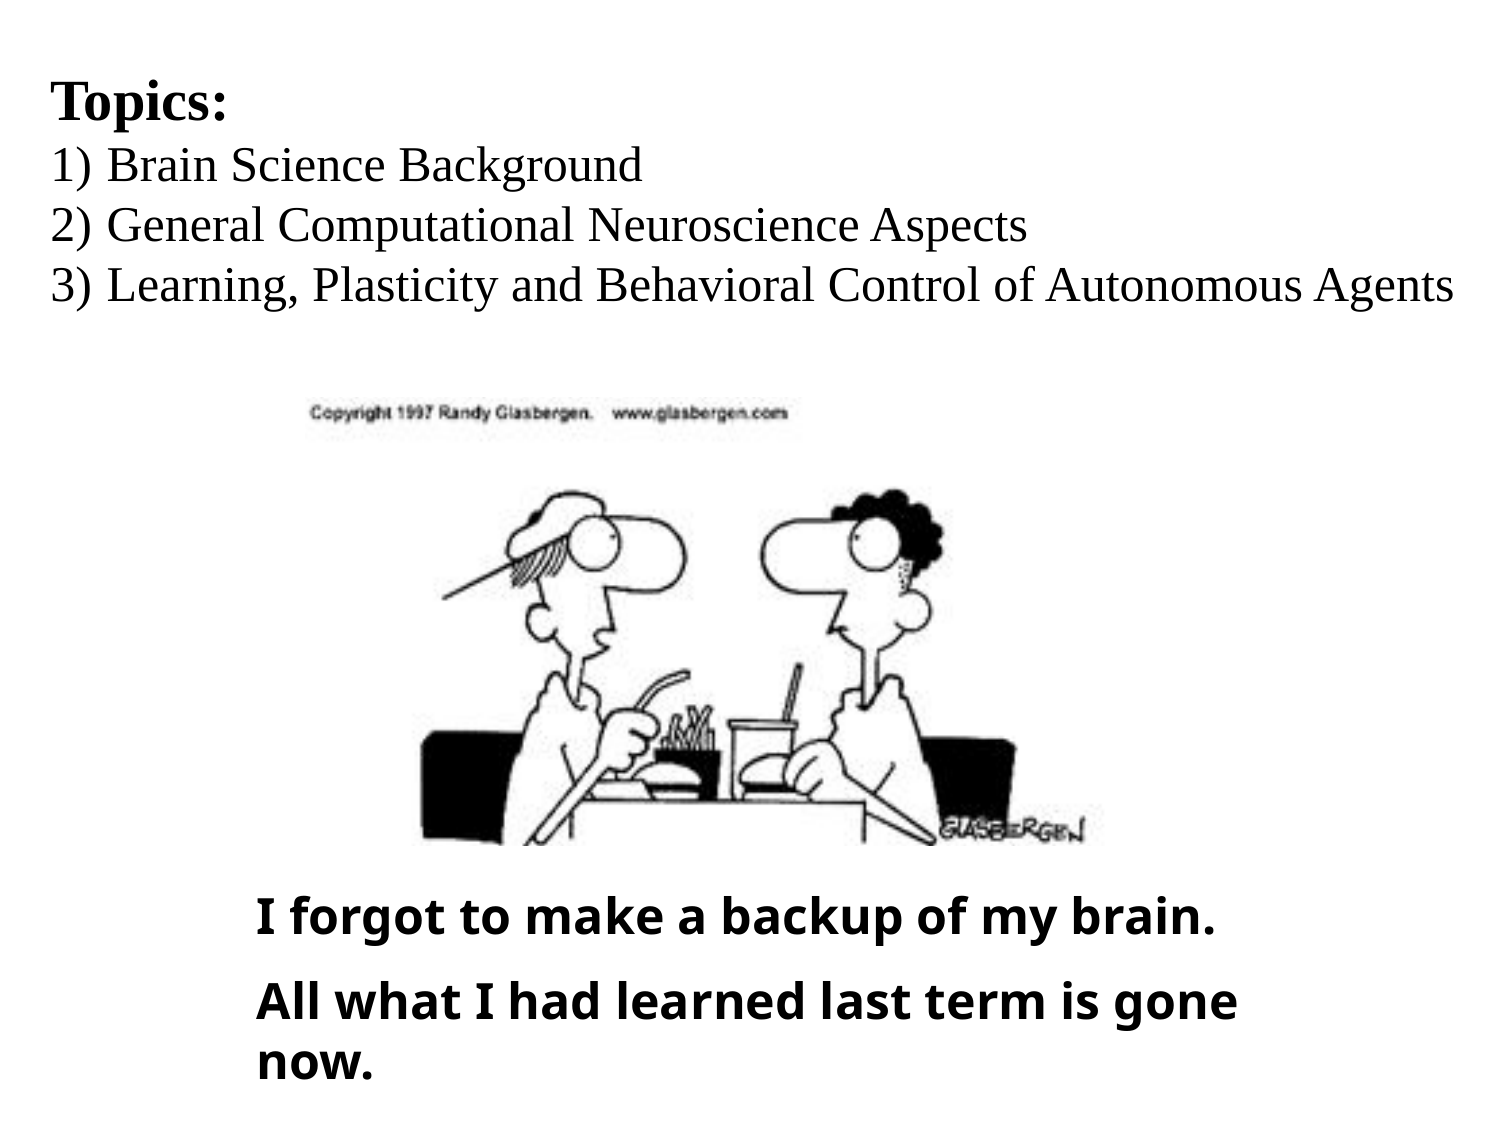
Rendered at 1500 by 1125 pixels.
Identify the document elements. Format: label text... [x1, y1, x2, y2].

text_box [305, 396, 1148, 1015]
text_box Topics: Brain Science Background General Computational Neuroscience Aspects Learning, Plasticity and Behavioral Control of Autonomous Agents [35, 54, 1500, 320]
text_box I forgot to make a backup of my brain. All what I had learned last term is gone now. [242, 877, 1366, 1098]
